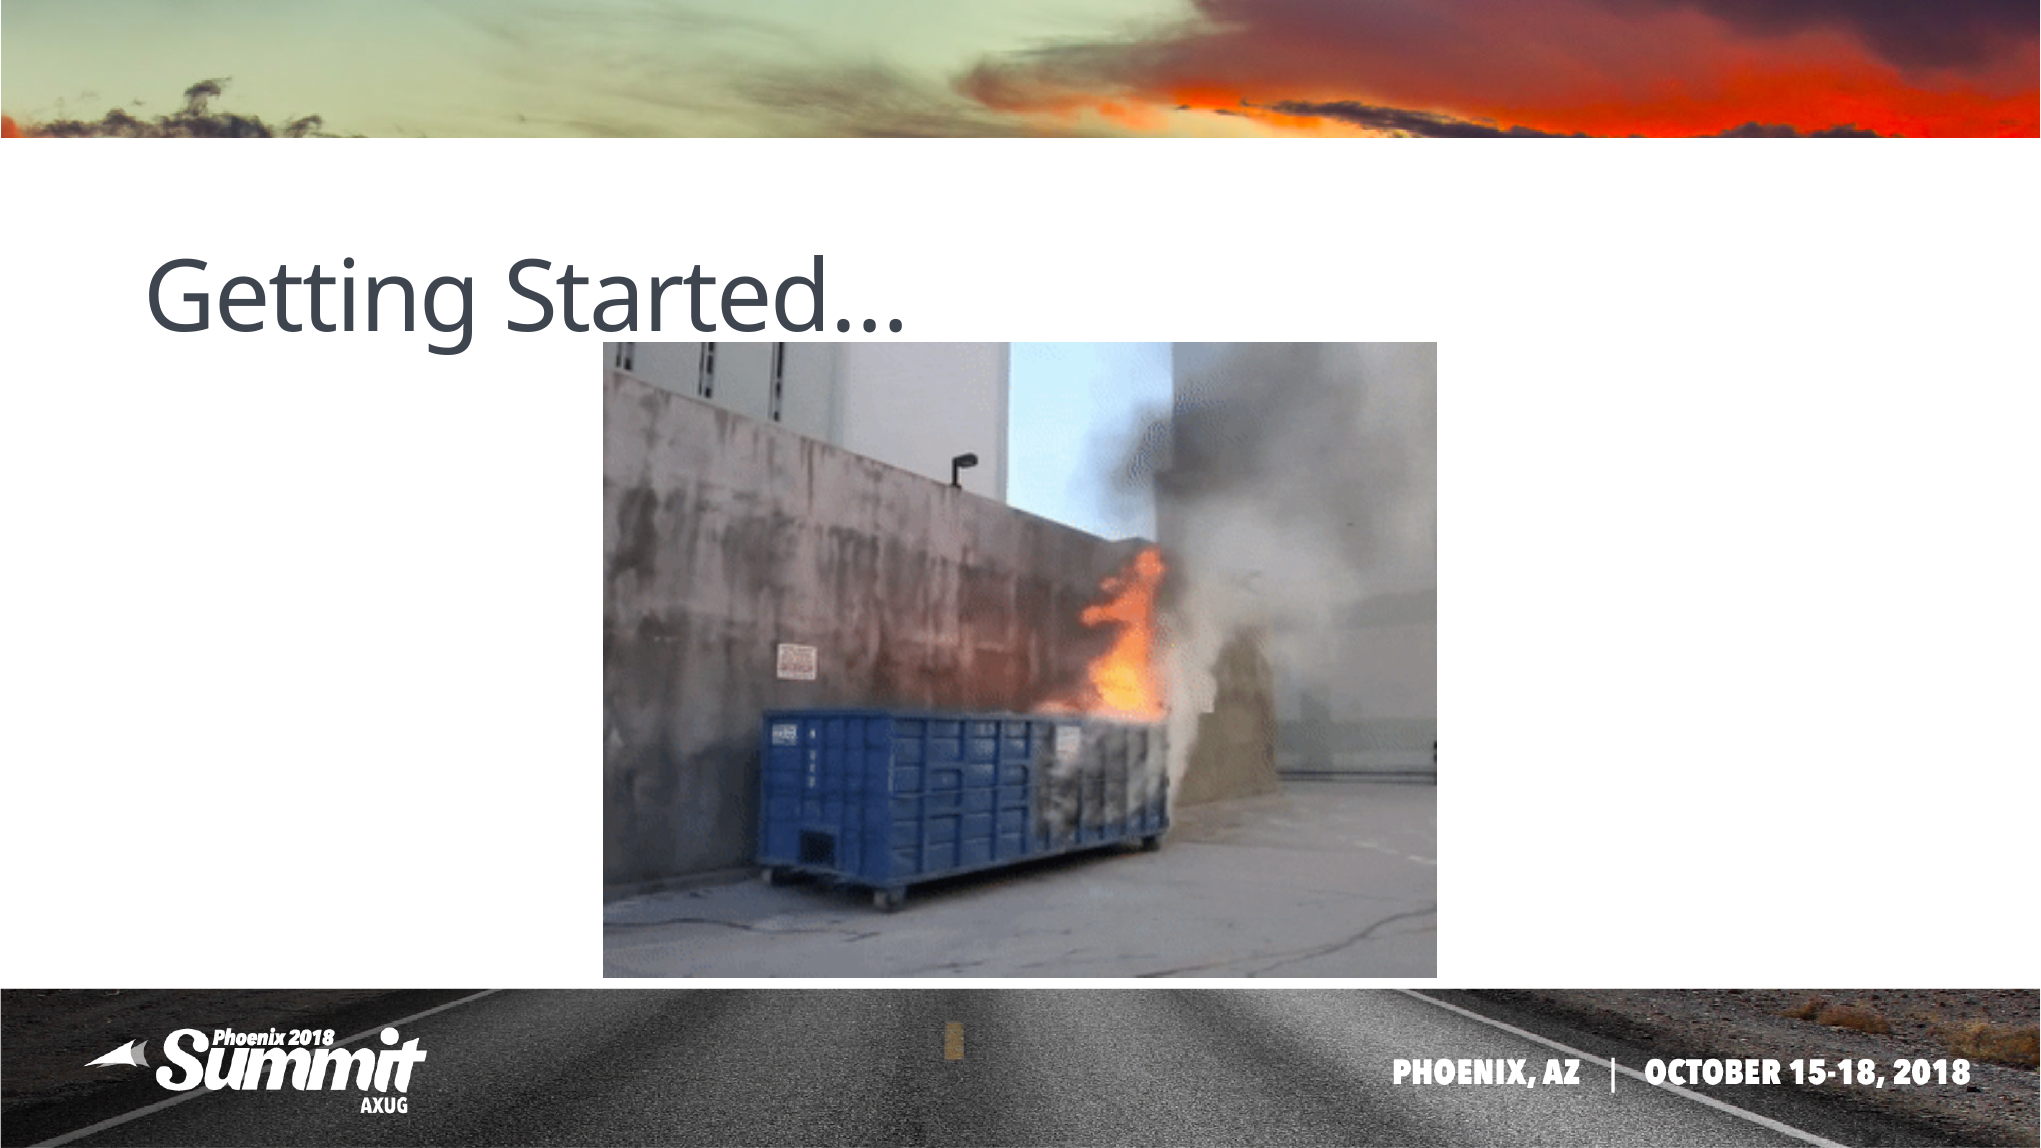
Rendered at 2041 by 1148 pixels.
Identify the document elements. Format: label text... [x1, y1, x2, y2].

picture [0, 0, 2041, 1148]
title Getting Started… [120, 229, 1990, 381]
